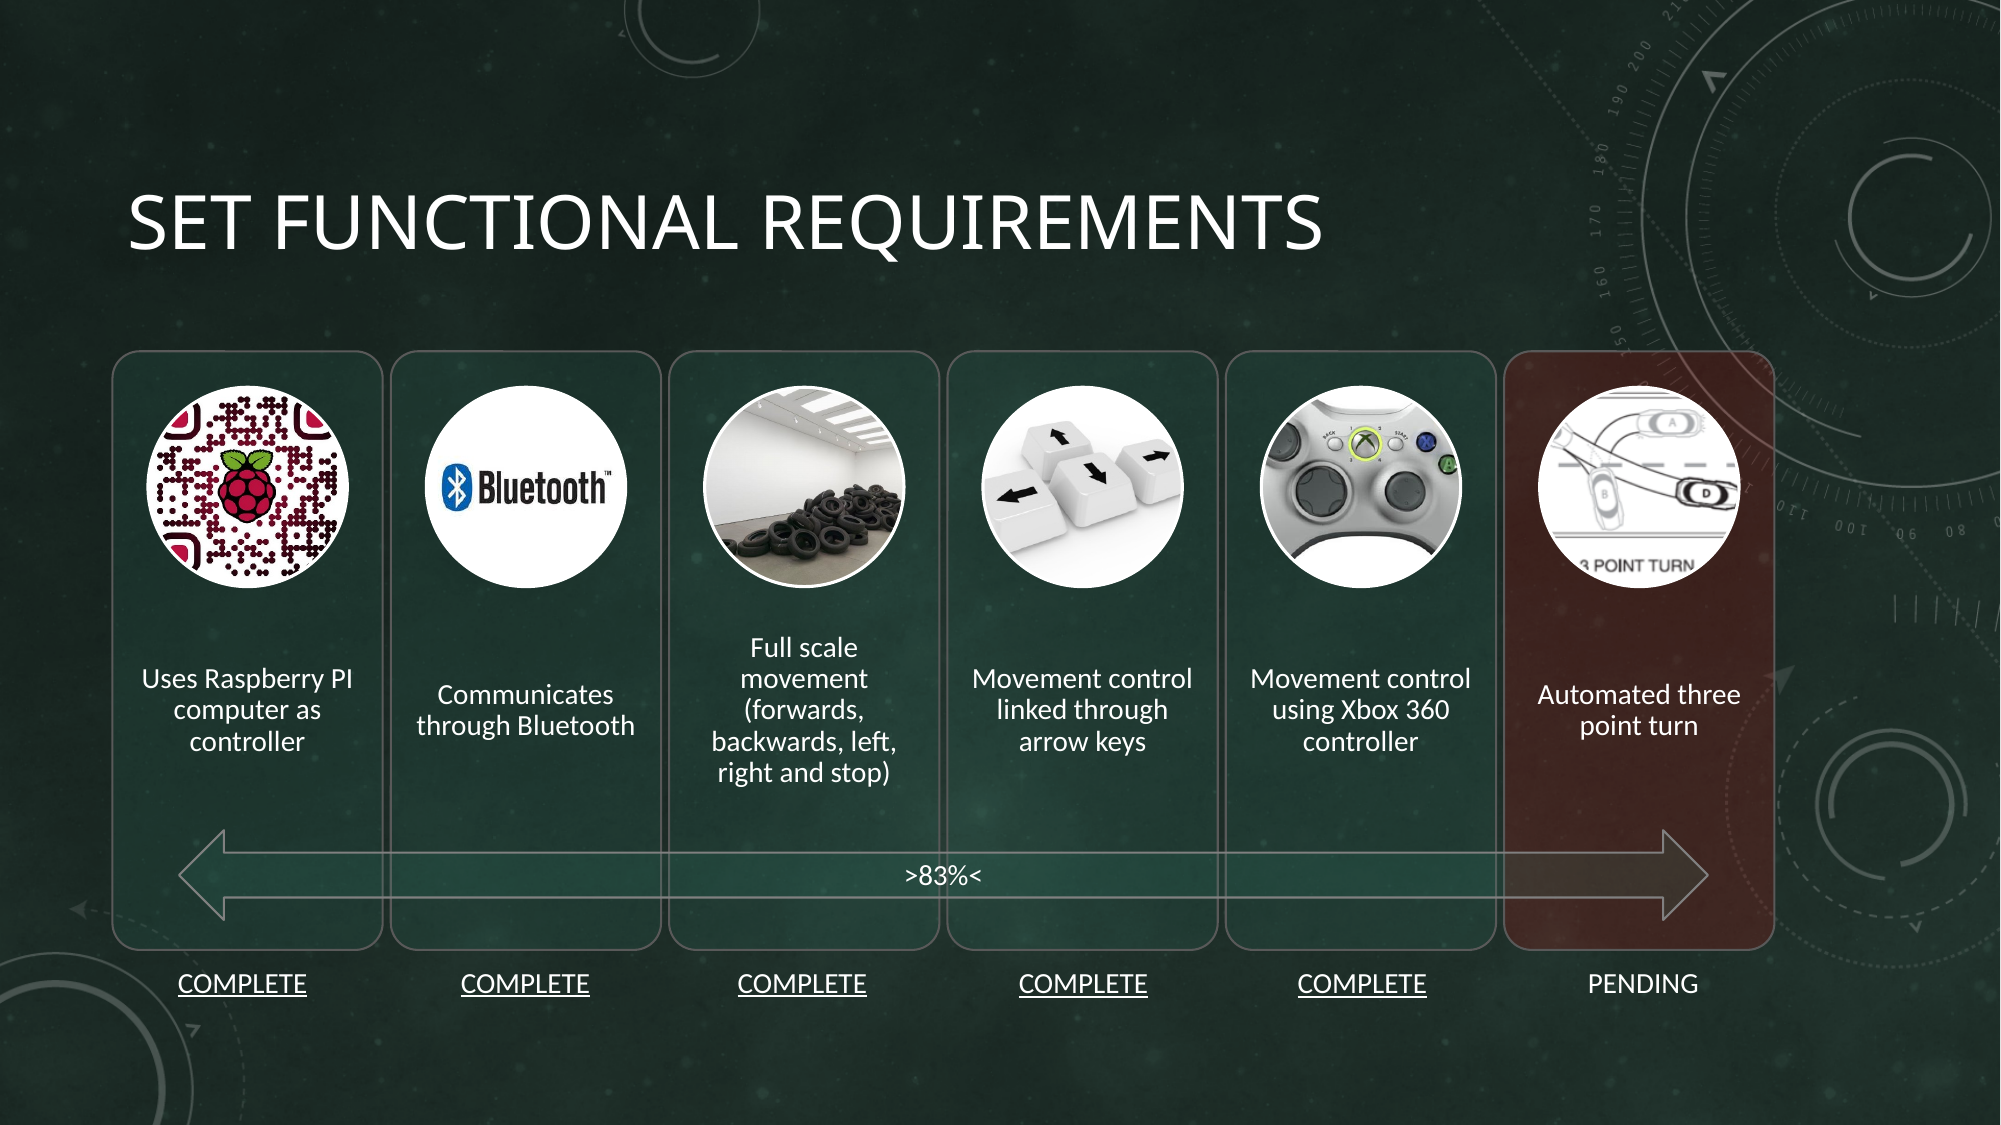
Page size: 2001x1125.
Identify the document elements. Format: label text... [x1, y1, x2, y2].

text_box COMPLETE [1282, 963, 1451, 1007]
text_box COMPLETE [446, 963, 614, 1007]
text_box PENDING [1559, 963, 1728, 1007]
picture [0, 0, 2000, 1125]
title Set Functional Requirements [112, 99, 1775, 339]
text_box COMPLETE [723, 963, 891, 1007]
text_box COMPLETE [1003, 963, 1172, 1007]
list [112, 351, 1775, 951]
text_box COMPLETE [163, 963, 331, 1007]
